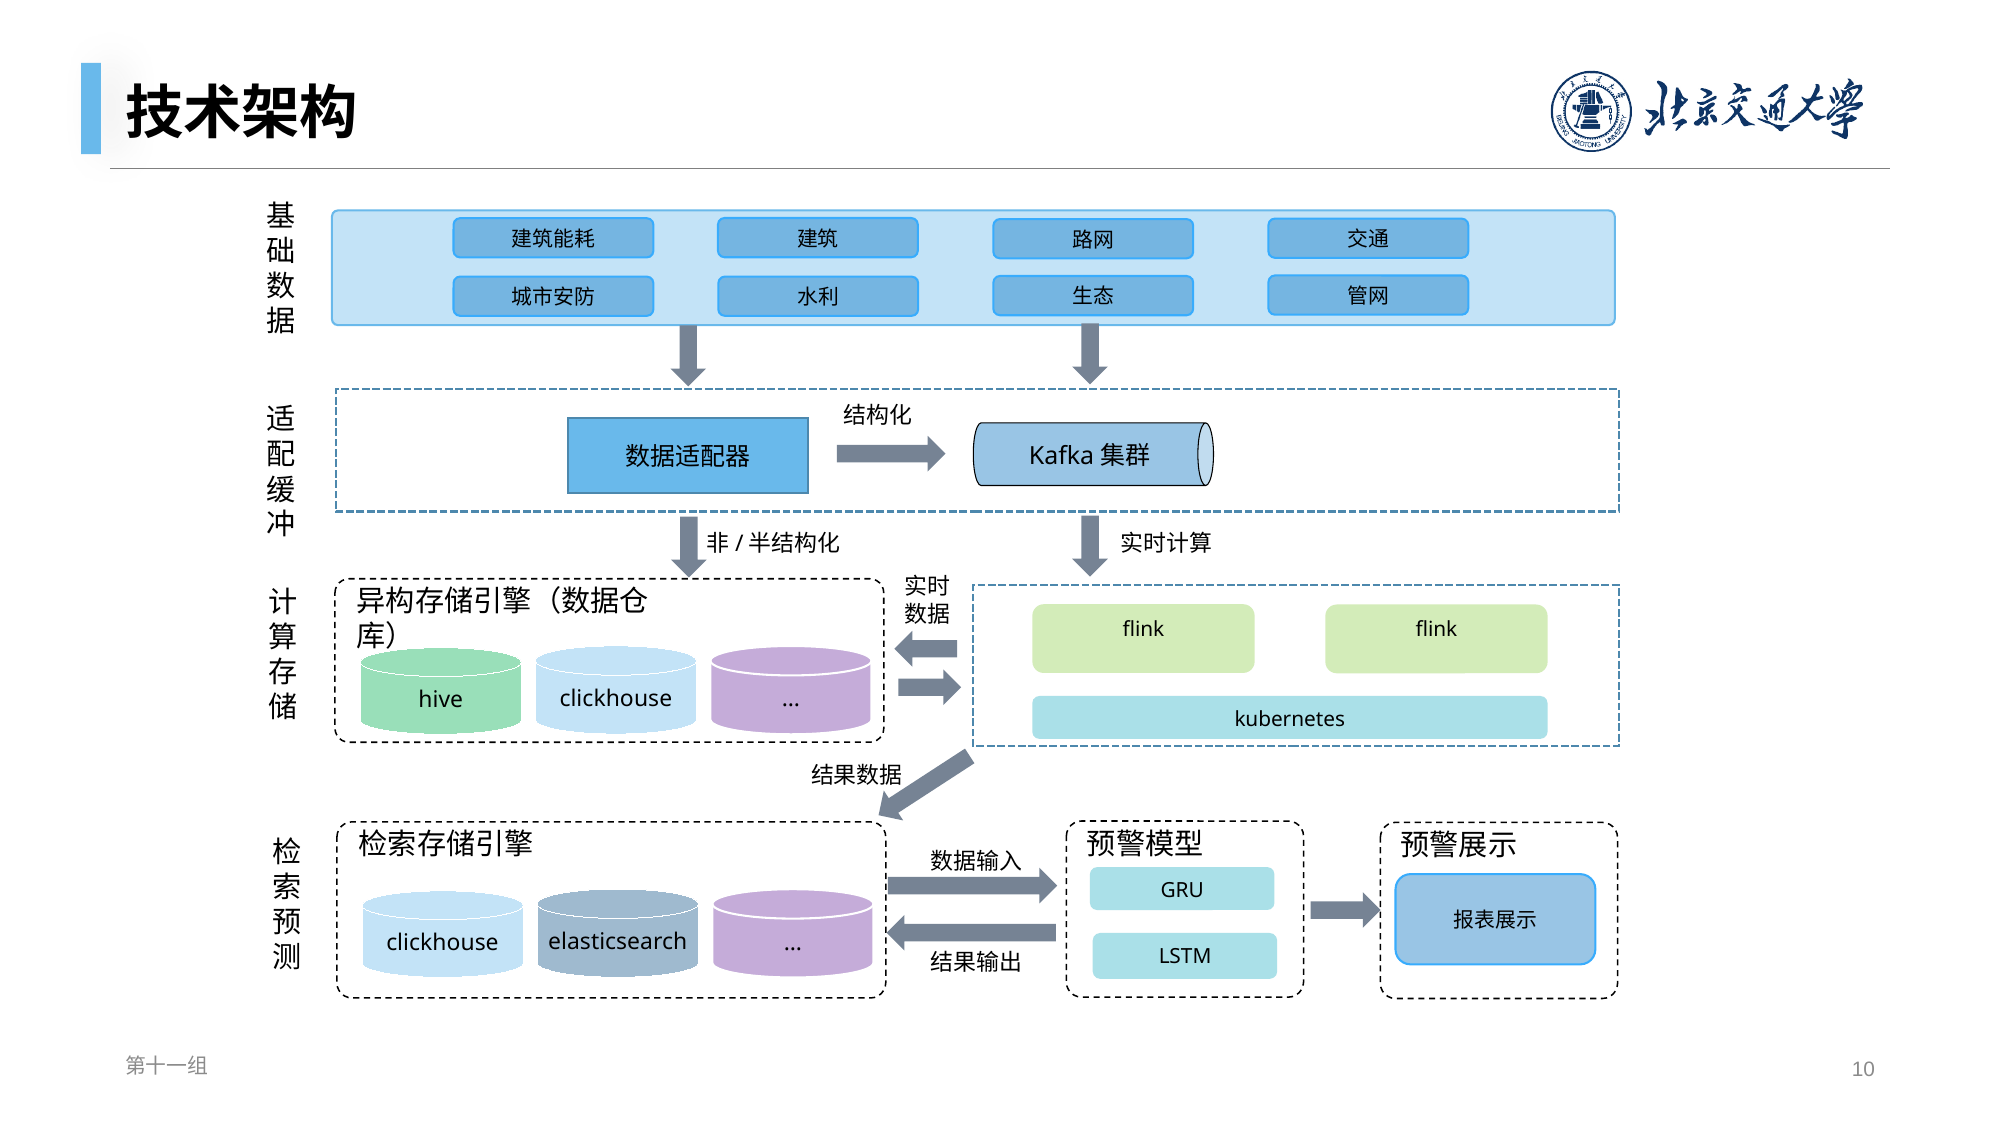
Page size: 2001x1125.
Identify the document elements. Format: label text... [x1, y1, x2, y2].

slide_number 10 [1412, 1050, 1890, 1085]
title 技术架构 [109, 0, 1890, 154]
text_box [251, 189, 1646, 999]
footer 第十一组 [109, 1050, 790, 1085]
picture [1529, 154, 1890, 184]
